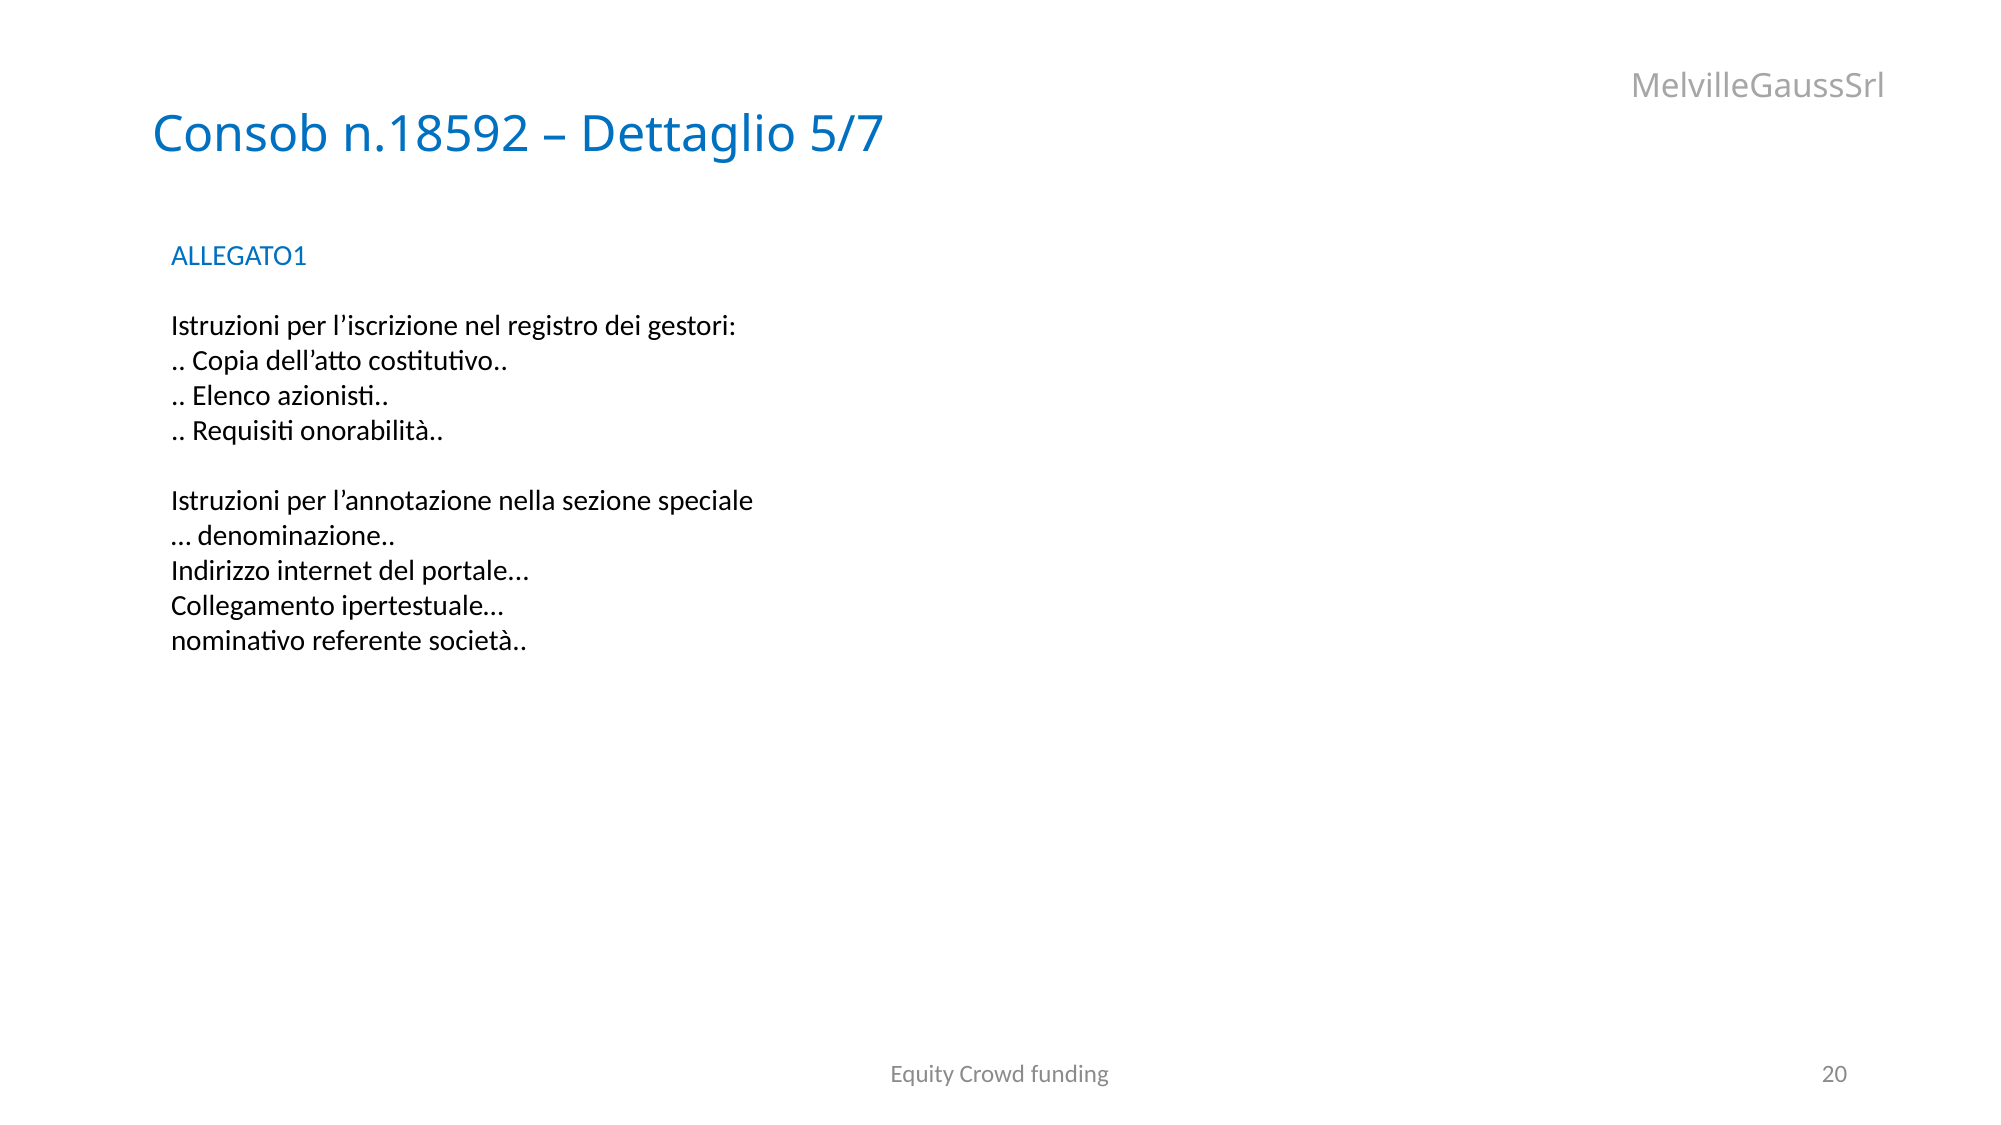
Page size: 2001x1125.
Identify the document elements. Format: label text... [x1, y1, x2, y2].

slide_number 20 [1412, 1042, 1863, 1103]
text_box ALLEGATO1 Istruzioni per l’iscrizione nel registro dei gestori: .. Copia dell’atto costitutivo.. .. Elenco azionisti.. .. Requisiti onorabilità.. Istruzioni per l’annotazione nella sezione speciale … denominazione.. Indirizzo internet del portale... Collegamento ipertestuale… nominativo referente società.. [156, 229, 1589, 664]
text_box Consob n.18592 – Dettaglio 5/7 [137, 100, 1863, 199]
footer Equity Crowd funding [662, 1042, 1338, 1103]
